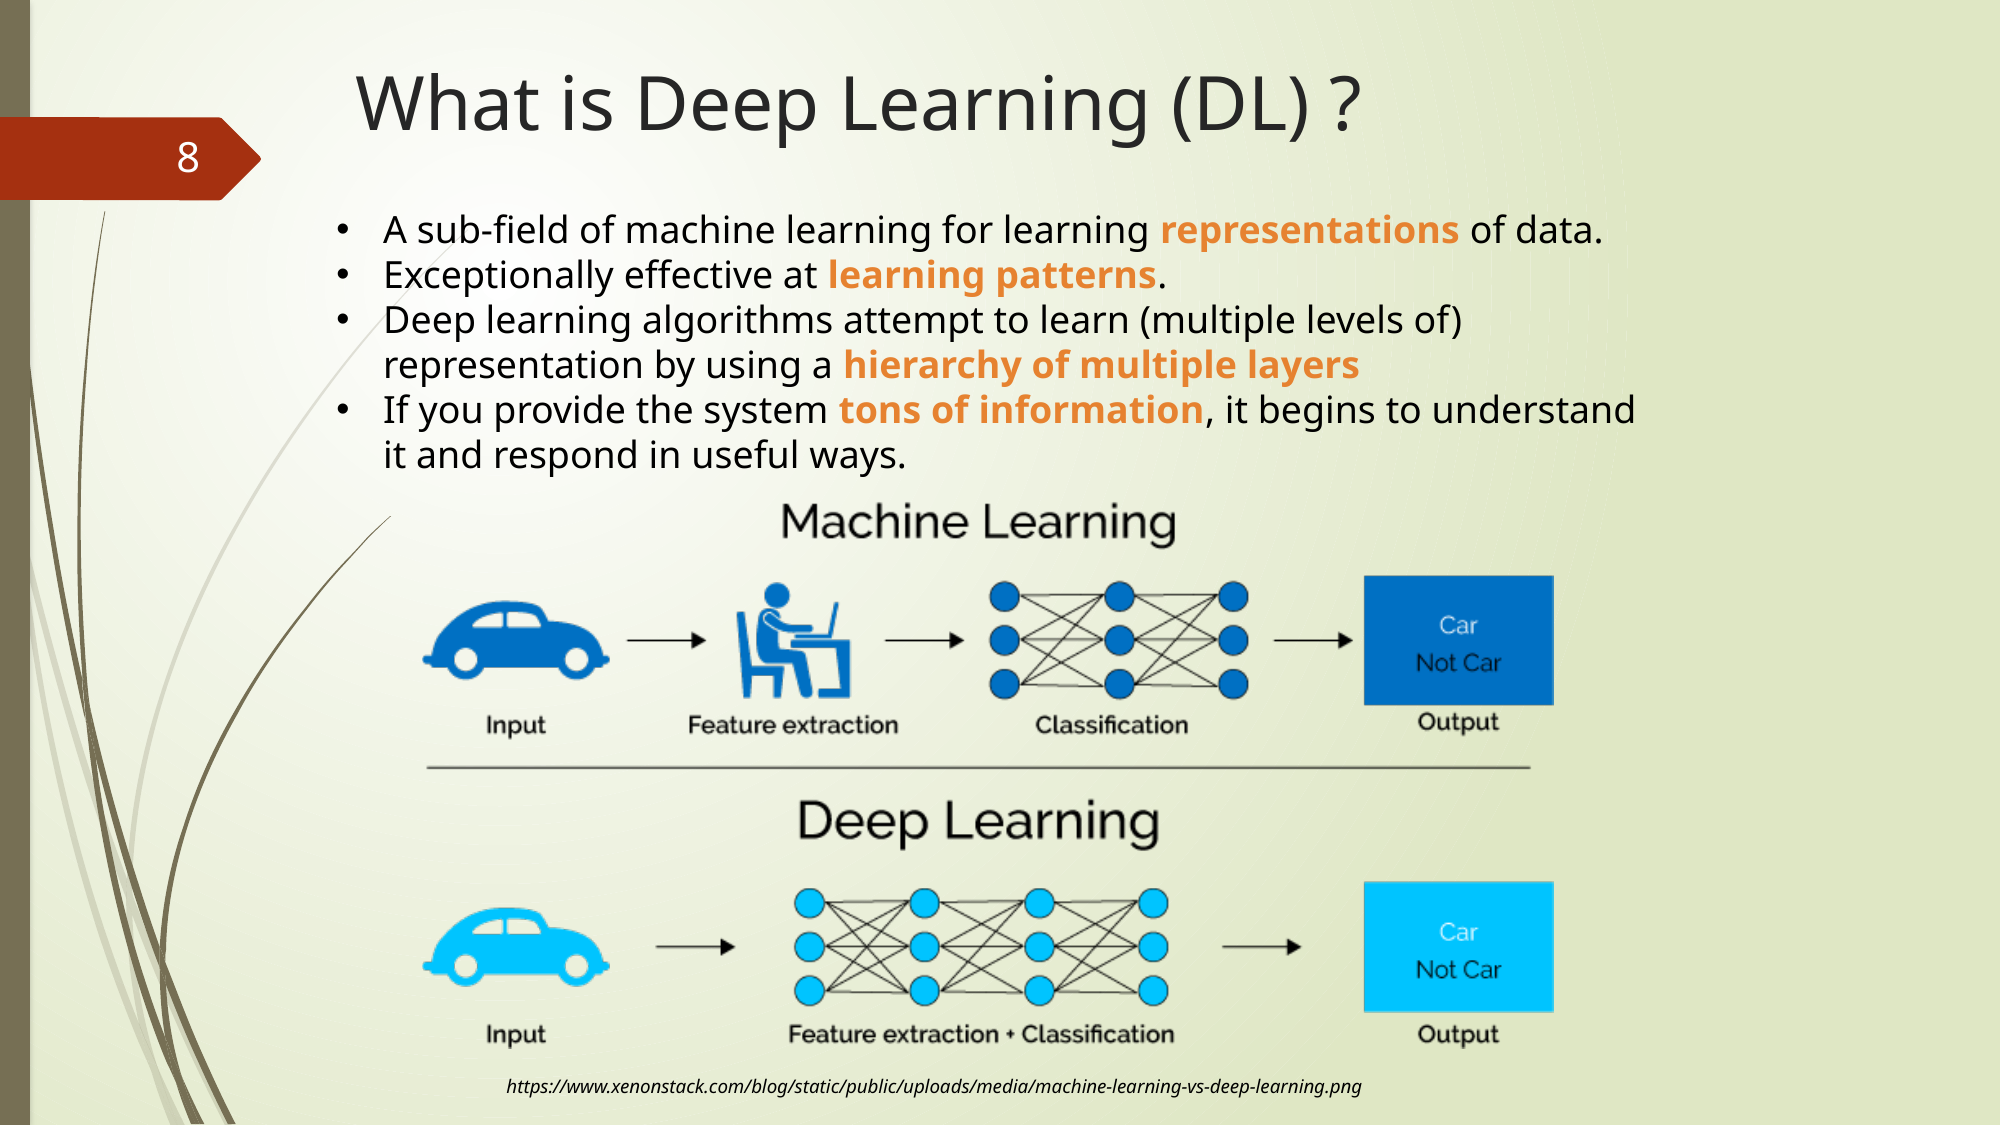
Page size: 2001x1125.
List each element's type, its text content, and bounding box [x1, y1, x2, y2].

text_box https://www.xenonstack.com/blog/static/public/uploads/media/machine-learning-vs-deep-learning.png [491, 1067, 1538, 1105]
text_box What is Deep Learning (DL) ? [340, 29, 1772, 171]
text_box A sub-field of machine learning for learning representations of data. Exceptionally effective at learning patterns. Deep learning algorithms attempt to learn (multiple levels of) representation by using a hierarchy of multiple layers If you provide the system tons of information, it begins to understand it and respond in useful ways. [321, 198, 1675, 484]
slide_number 8 [87, 129, 216, 190]
picture [422, 496, 1554, 1049]
